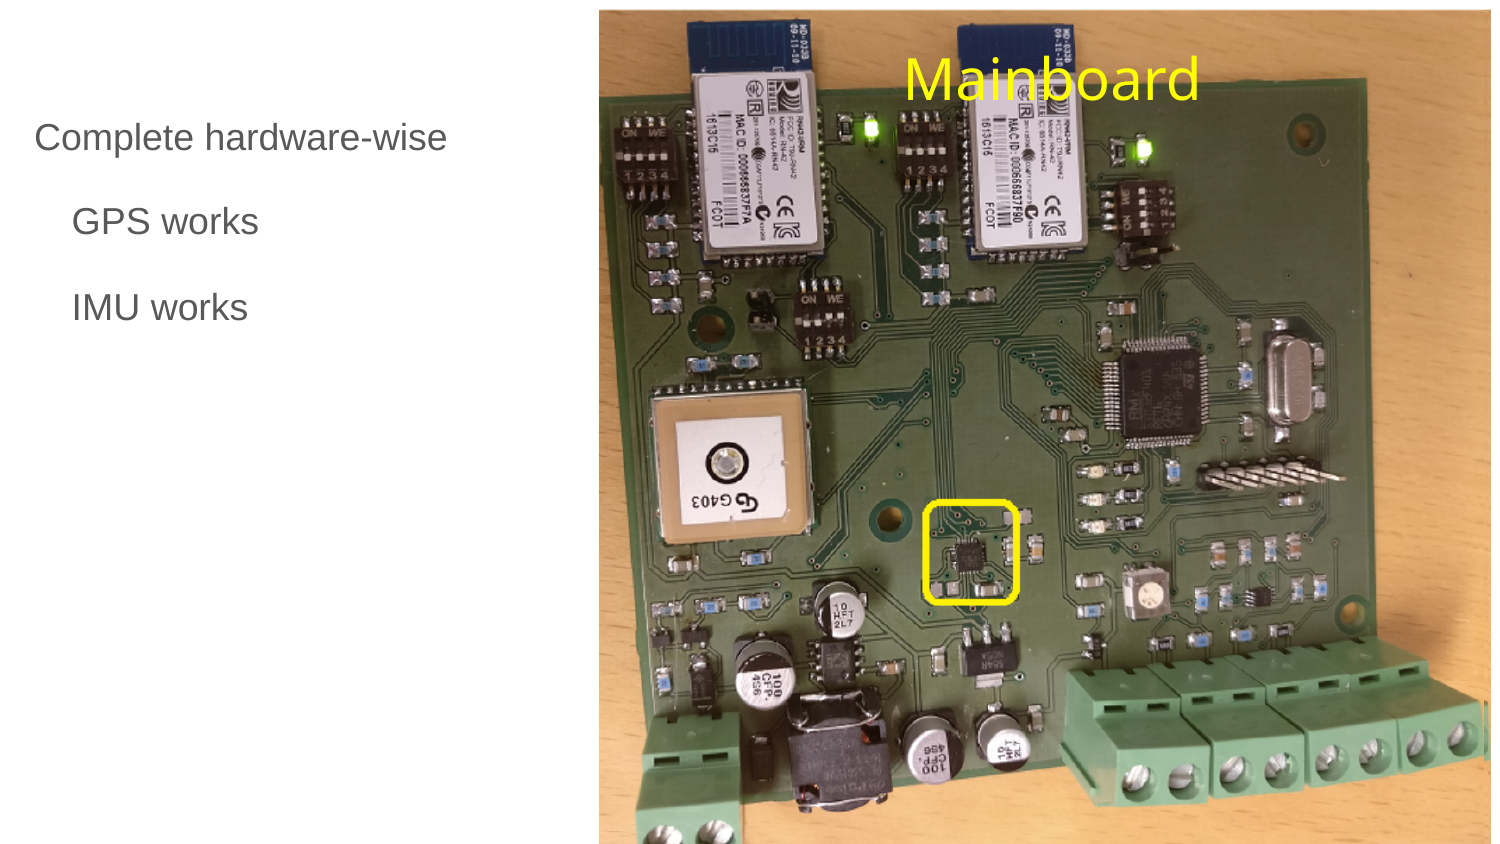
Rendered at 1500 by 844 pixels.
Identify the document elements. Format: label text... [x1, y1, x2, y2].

picture [599, 0, 1491, 844]
list Complete hardware-wise GPS works IMU works [19, 90, 508, 652]
